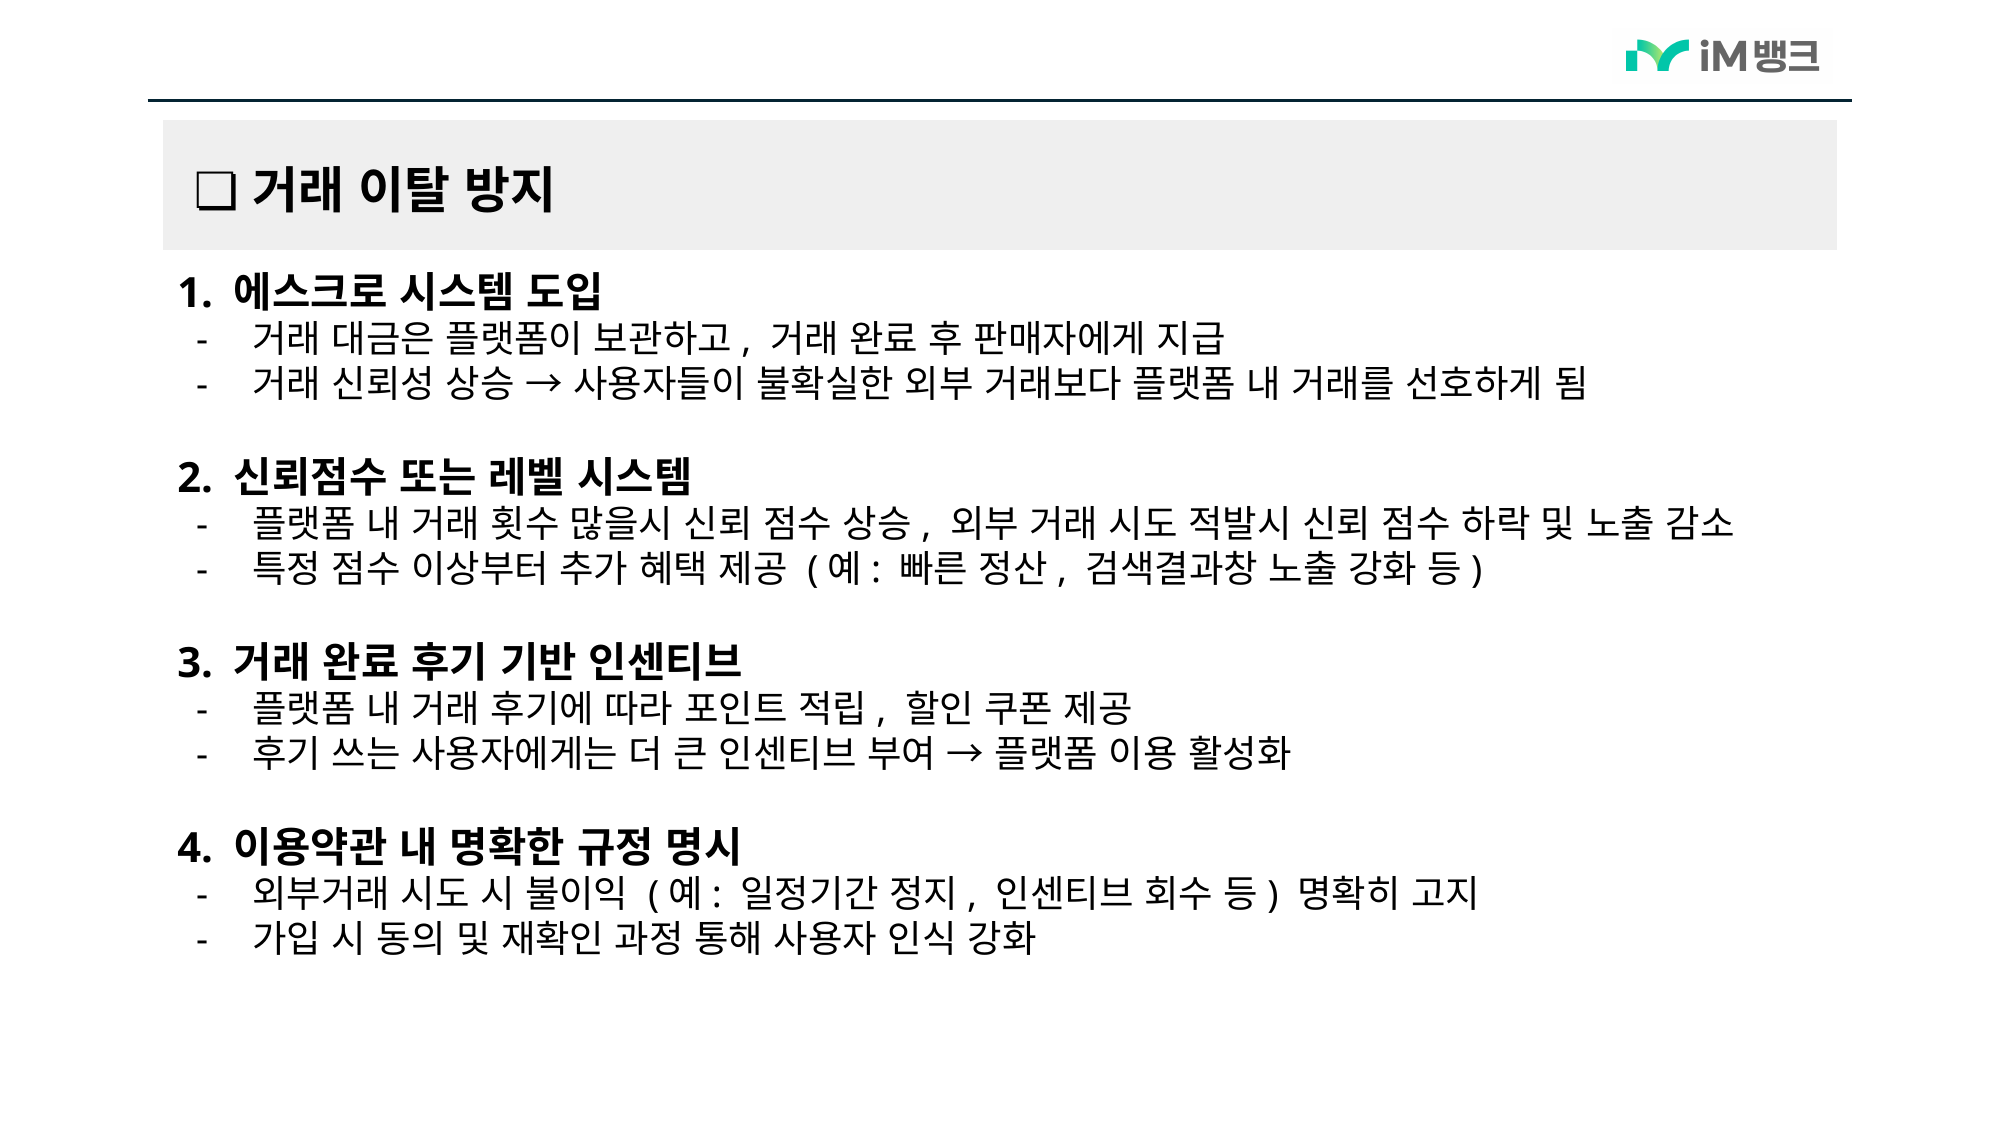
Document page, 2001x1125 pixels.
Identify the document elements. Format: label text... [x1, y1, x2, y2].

text_box 거래 이탈 방지 [162, 144, 1294, 226]
picture [1612, 27, 1833, 84]
text_box [162, 118, 1838, 251]
text_box 1. 에스크로 시스템 도입 거래 대금은 플랫폼이 보관하고, 거래 완료 후 판매자에게 지급 거래 신뢰성 상승 → 사용자들이 불확실한 외부 거래보다 플랫폼 내 거래를 선호하게 됨 2. 신뢰점수 또는 레벨 시스템 플랫폼 내 거래 횟수 많을시 신뢰 점수 상승, 외부 거래 시도 적발시 신뢰 점수 하락 및 노출 감소 특정 점수 이상부터 추가 혜택 제공 (예: 빠른 정산, 검색결과창 노출 강화 등) 3. 거래 완료 후기 기반 인센티브 플랫폼 내 거래 후기에 따라 포인트 적립, 할인 쿠폰 제공 후기 쓰는 사용자에게는 더 큰 인센티브 부여 → 플랫폼 이용 활성화 4. 이용약관 내 명확한 규정 명시 외부거래 시도 시 불이익 (예: 일정기간 정지, 인센티브 회수 등) 명확히 고지 가입 시 동의 및 재확인 과정 통해 사용자 인식 강화 [162, 250, 1833, 1125]
